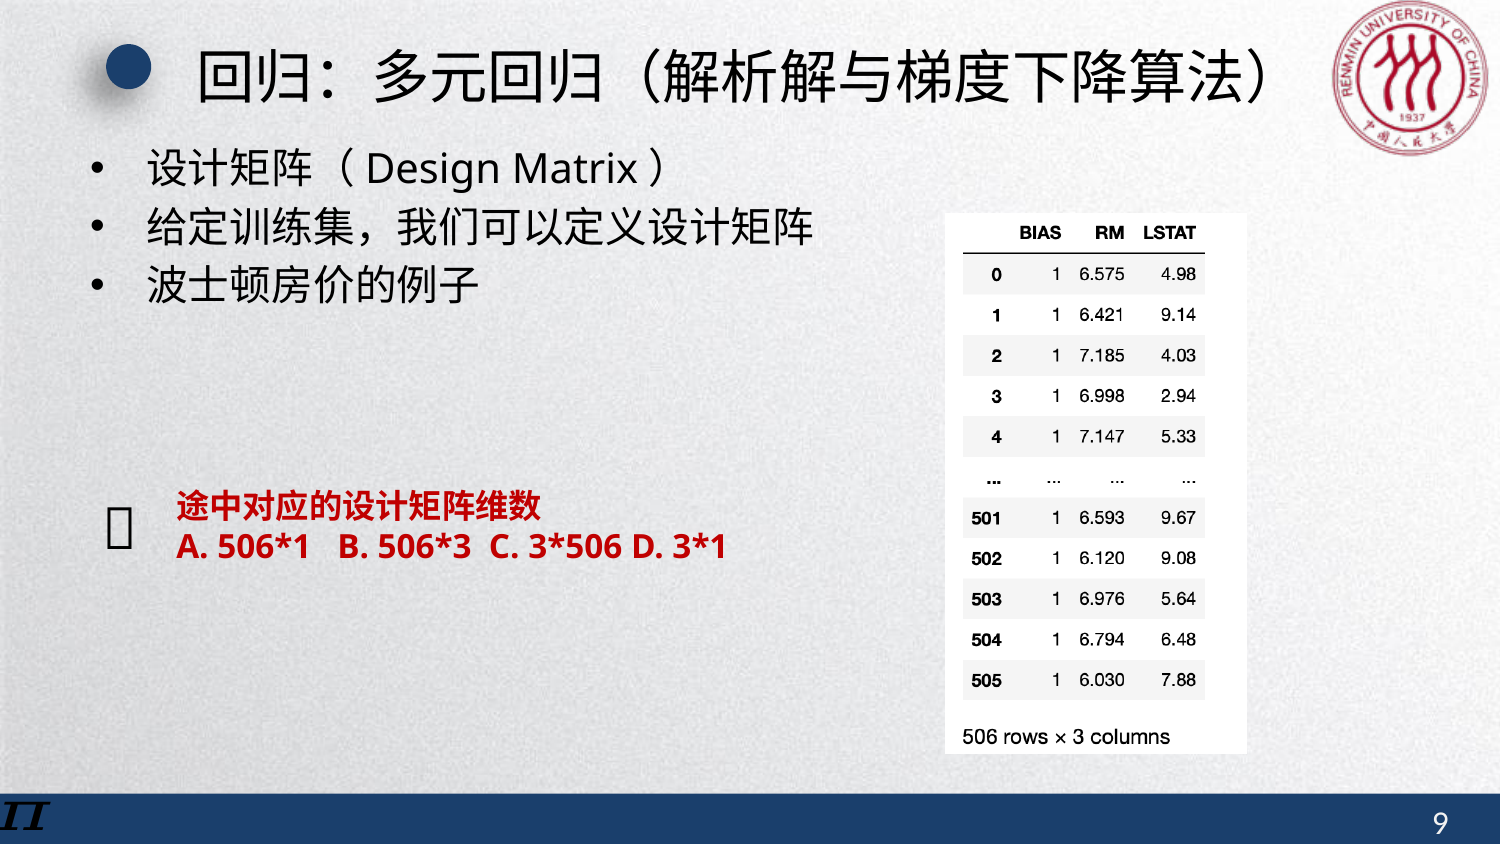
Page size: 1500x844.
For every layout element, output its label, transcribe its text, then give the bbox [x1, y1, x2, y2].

text_box 途中对应的设计矩阵维数 A. 506*1 B. 506*3 C. 3*506 D. 3*1 [161, 478, 747, 573]
title 回归：多元回归（解析解与梯度下降算法） [75, 33, 1425, 116]
text_box 🔔 [87, 483, 168, 569]
picture [0, 0, 1500, 793]
text_box [74, 134, 1425, 781]
